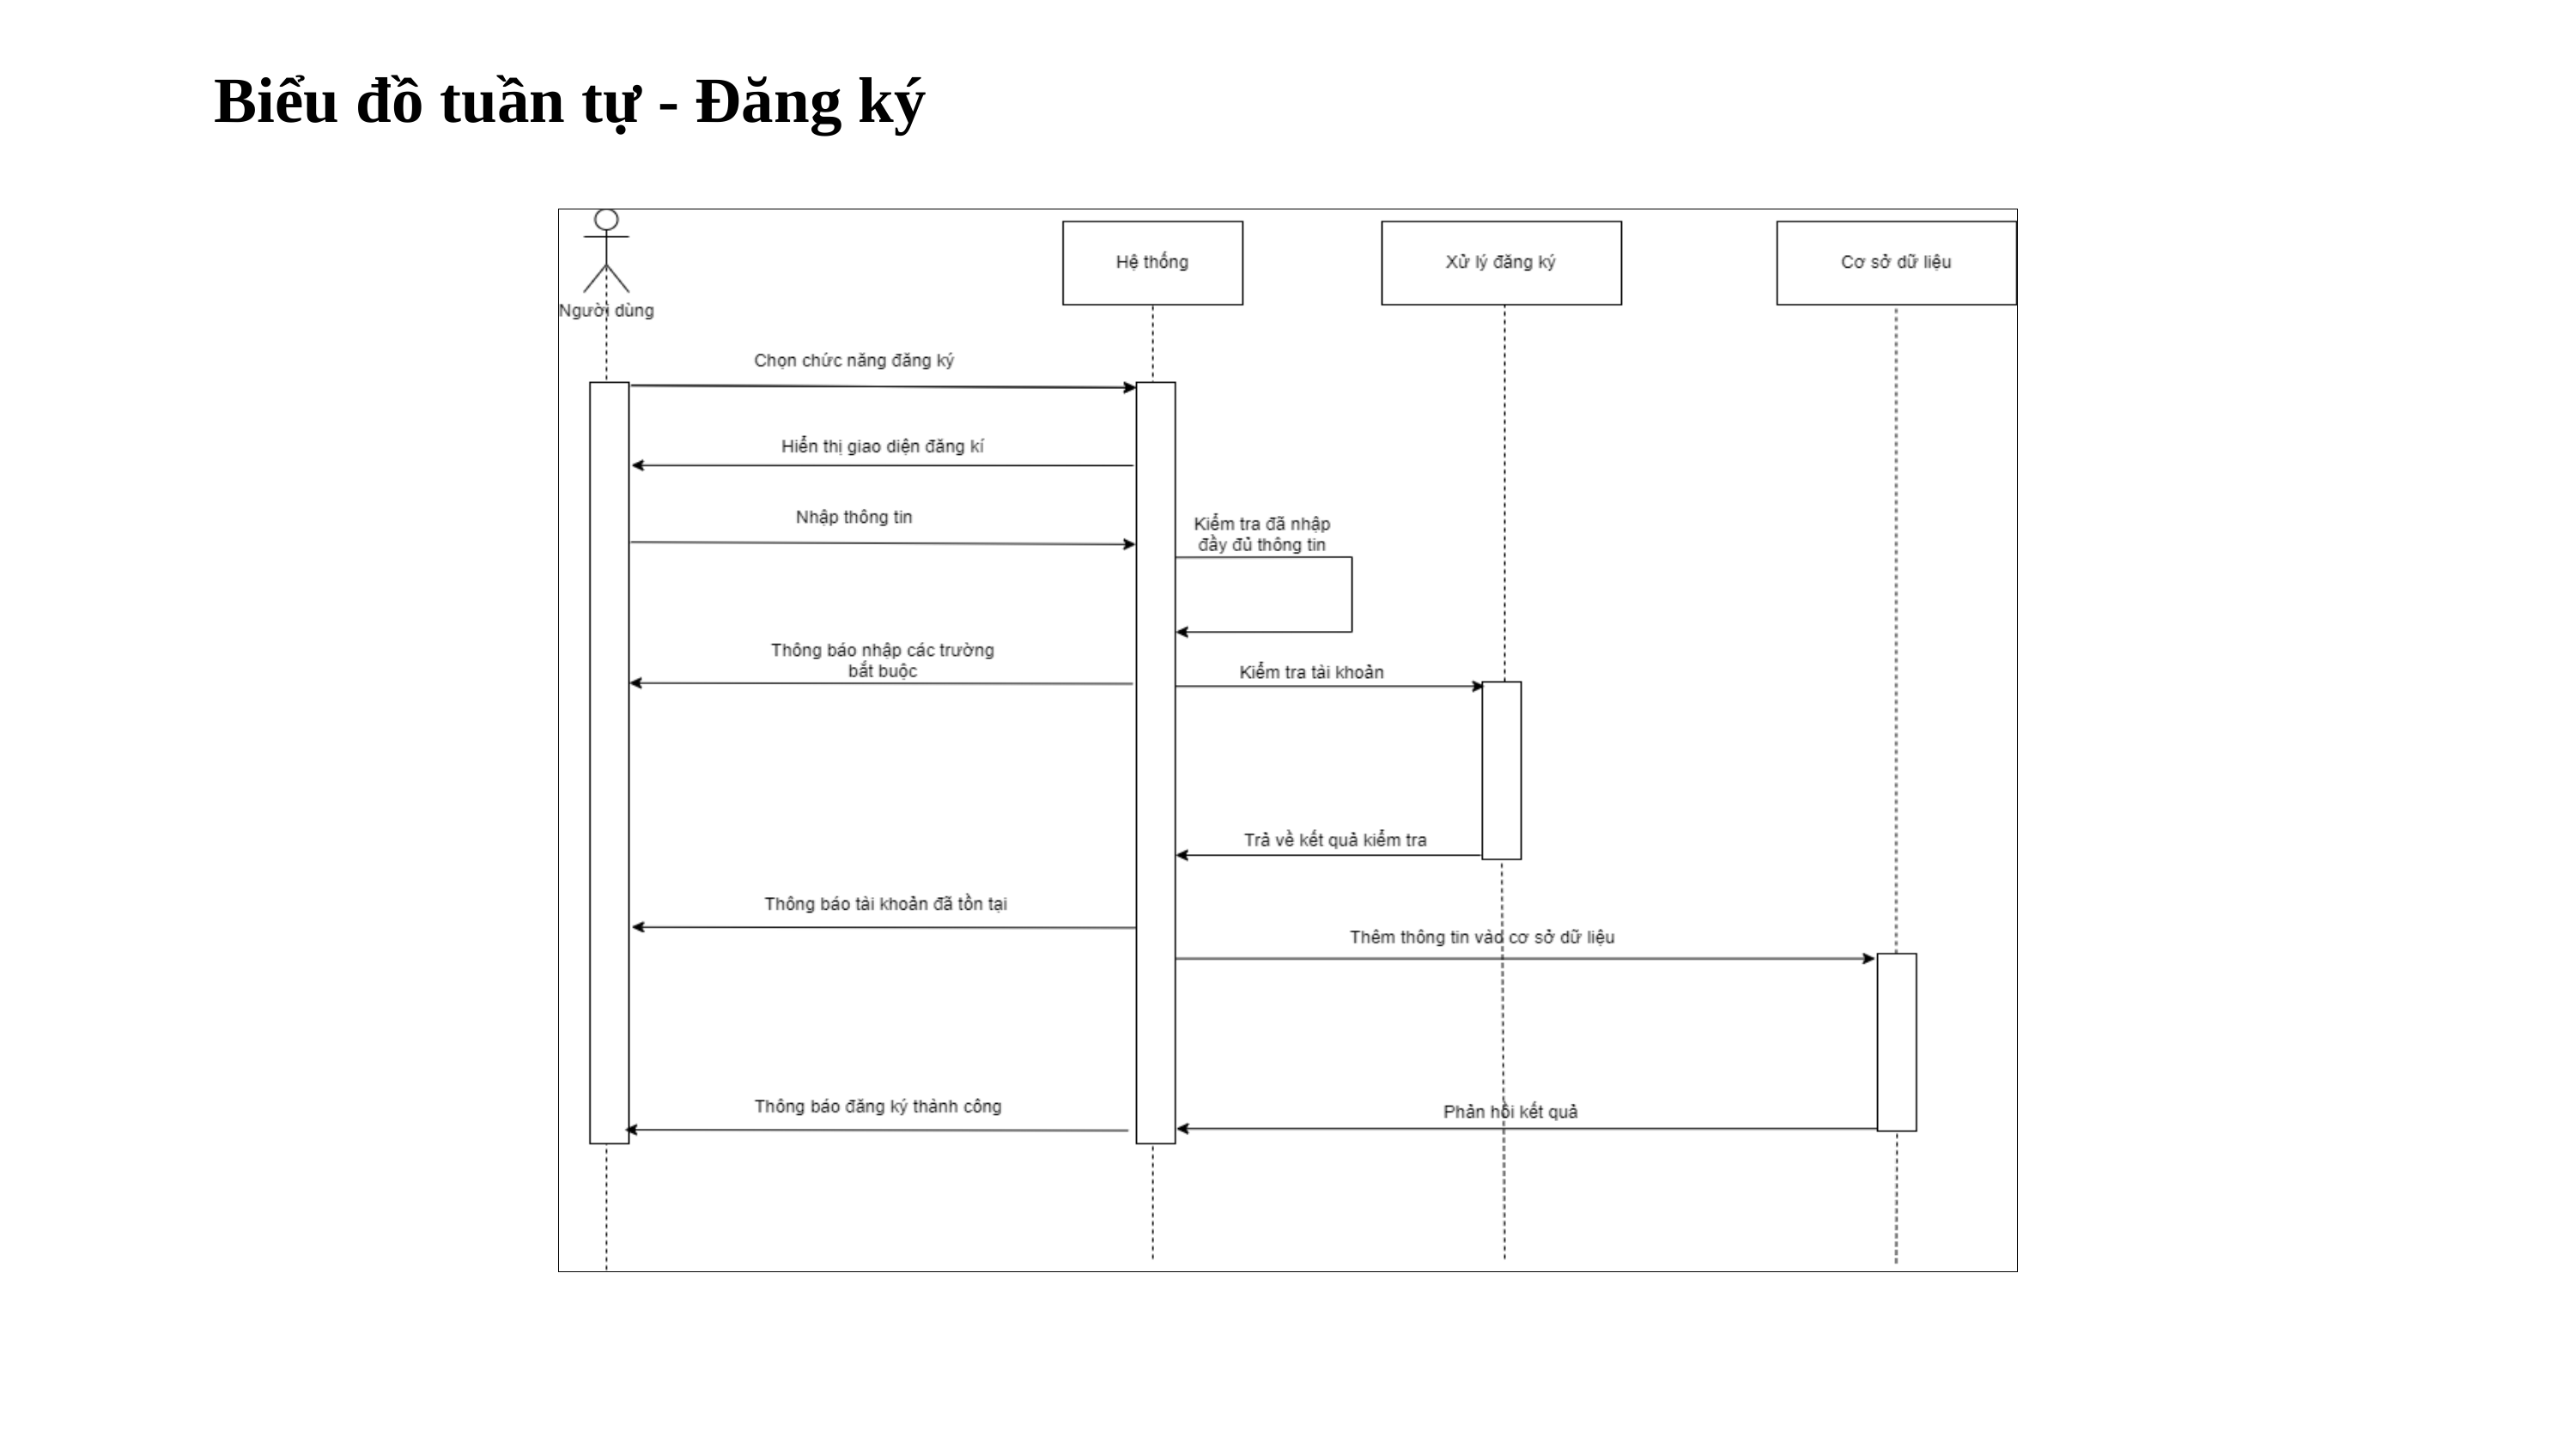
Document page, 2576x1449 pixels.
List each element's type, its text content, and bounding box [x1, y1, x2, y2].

picture [557, 209, 2019, 1272]
text_box Biểu đồ tuần tự - Đăng ký [0, 58, 1653, 136]
